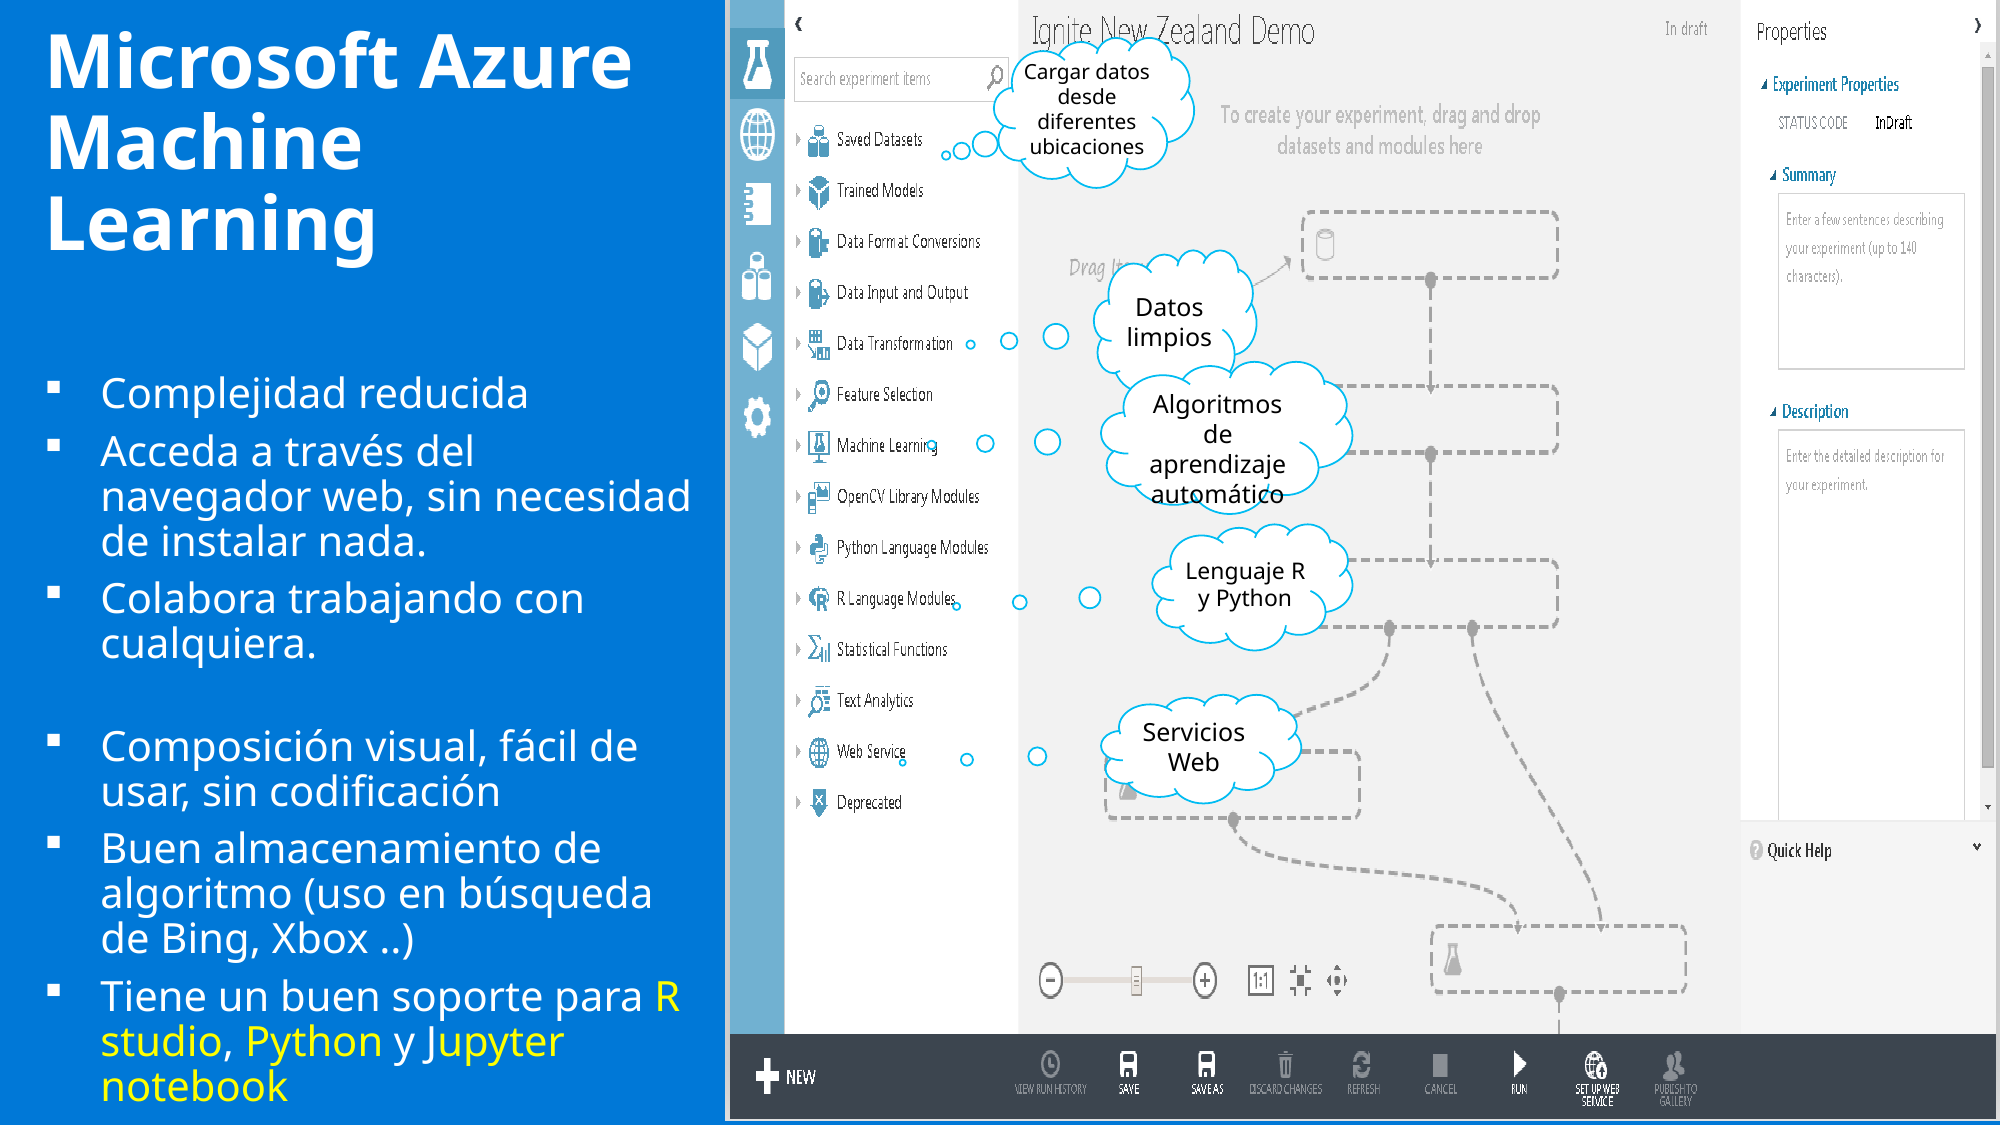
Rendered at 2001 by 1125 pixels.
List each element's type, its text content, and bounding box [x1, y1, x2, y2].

picture [724, 0, 2000, 1121]
text_box Microsoft Azure Machine Learning Complejidad reducida Acceda a través del navegador web, sin necesidad de instalar nada. Colabora trabajando con cualquiera. Composición visual, fácil de usar, sin codificación Buen almacenamiento de algoritmo (uso en búsqueda de Bing, Xbox ..) Tiene un buen soporte para R studio, Python y Jupyter notebook [14, 0, 725, 1125]
